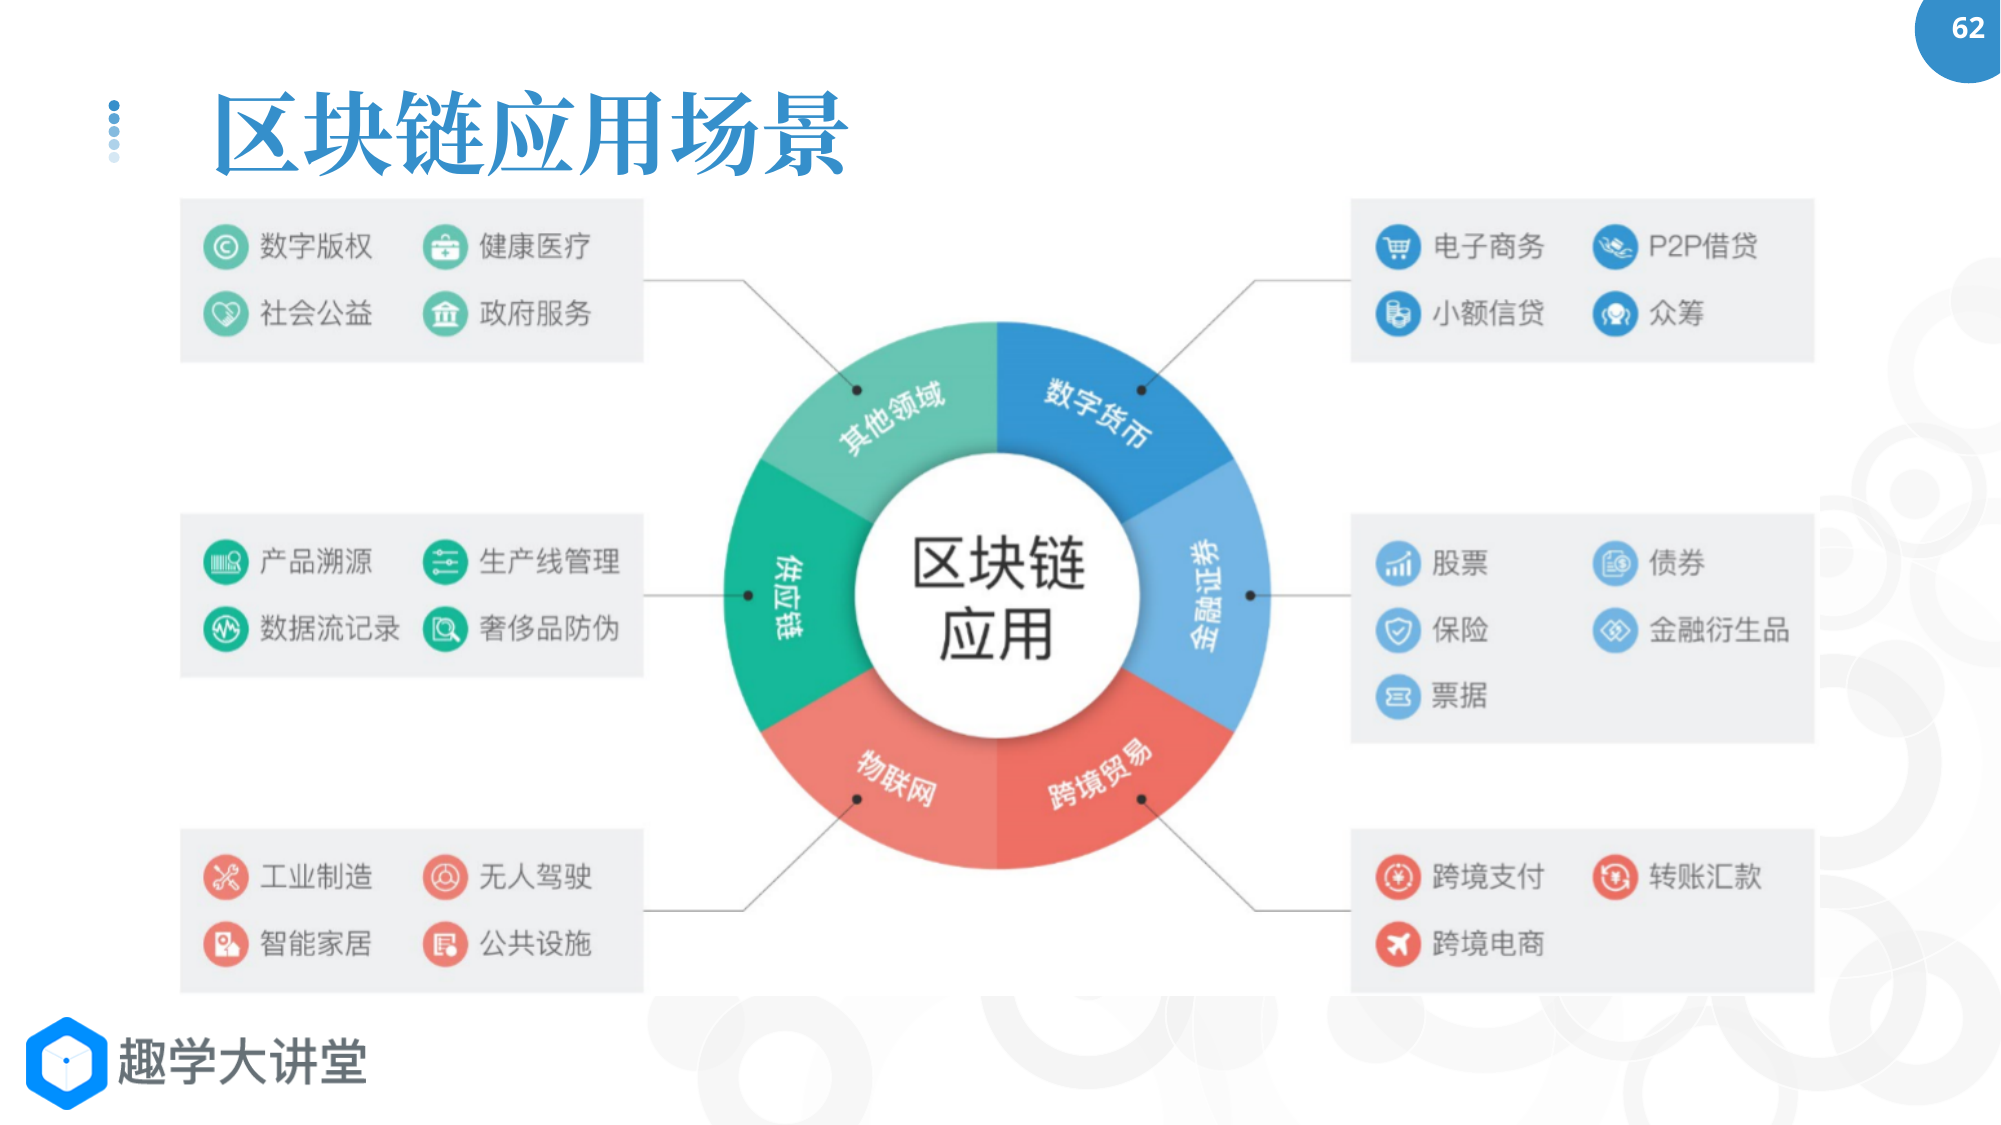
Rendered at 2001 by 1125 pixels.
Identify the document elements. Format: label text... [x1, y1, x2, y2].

text_box 区块链应用场景 [195, 69, 891, 195]
picture [179, 196, 1820, 996]
picture [25, 1017, 368, 1110]
